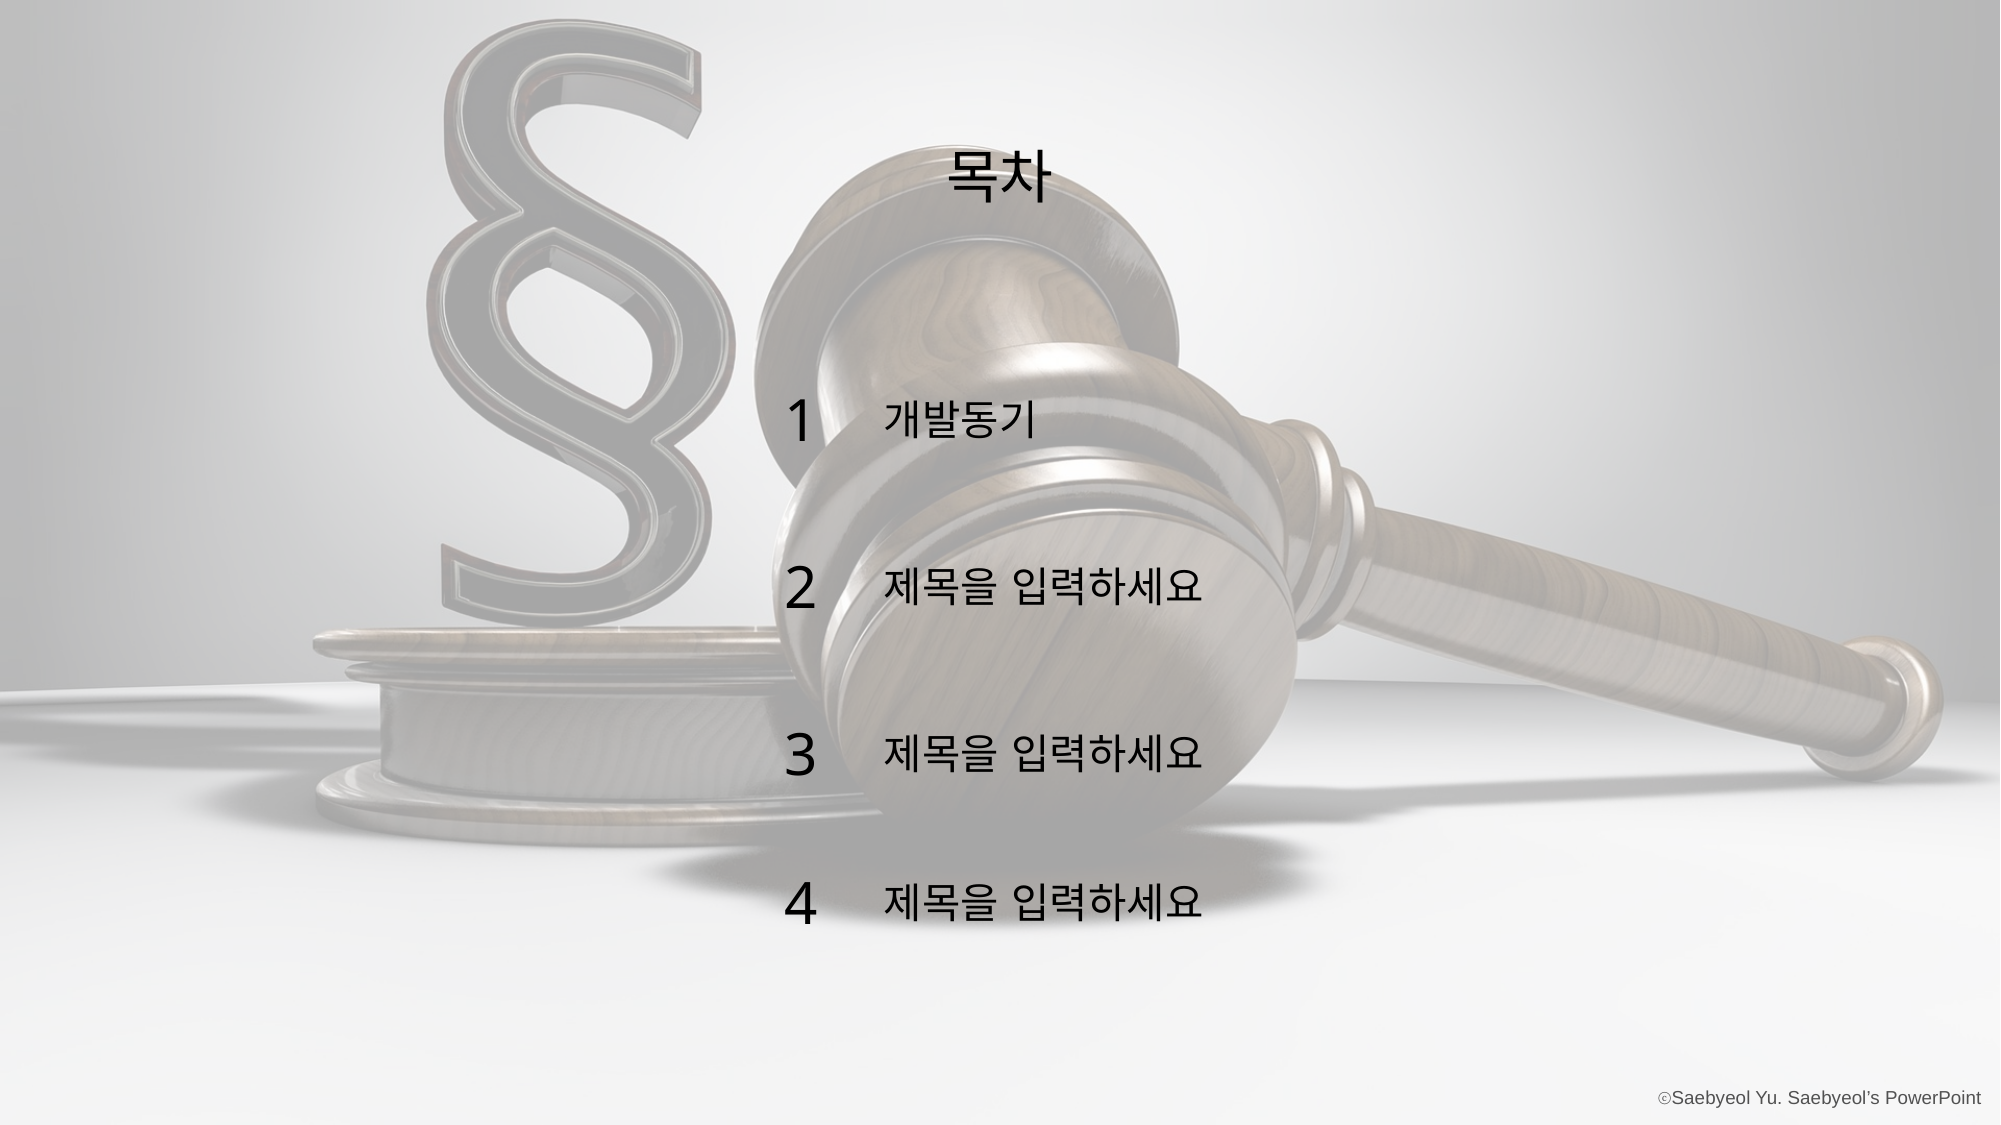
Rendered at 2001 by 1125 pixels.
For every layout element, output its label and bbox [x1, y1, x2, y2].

text_box [770, 859, 1496, 946]
text_box [770, 375, 1496, 462]
text_box [770, 710, 1496, 796]
picture [0, 0, 2000, 1125]
text_box [770, 542, 1496, 629]
